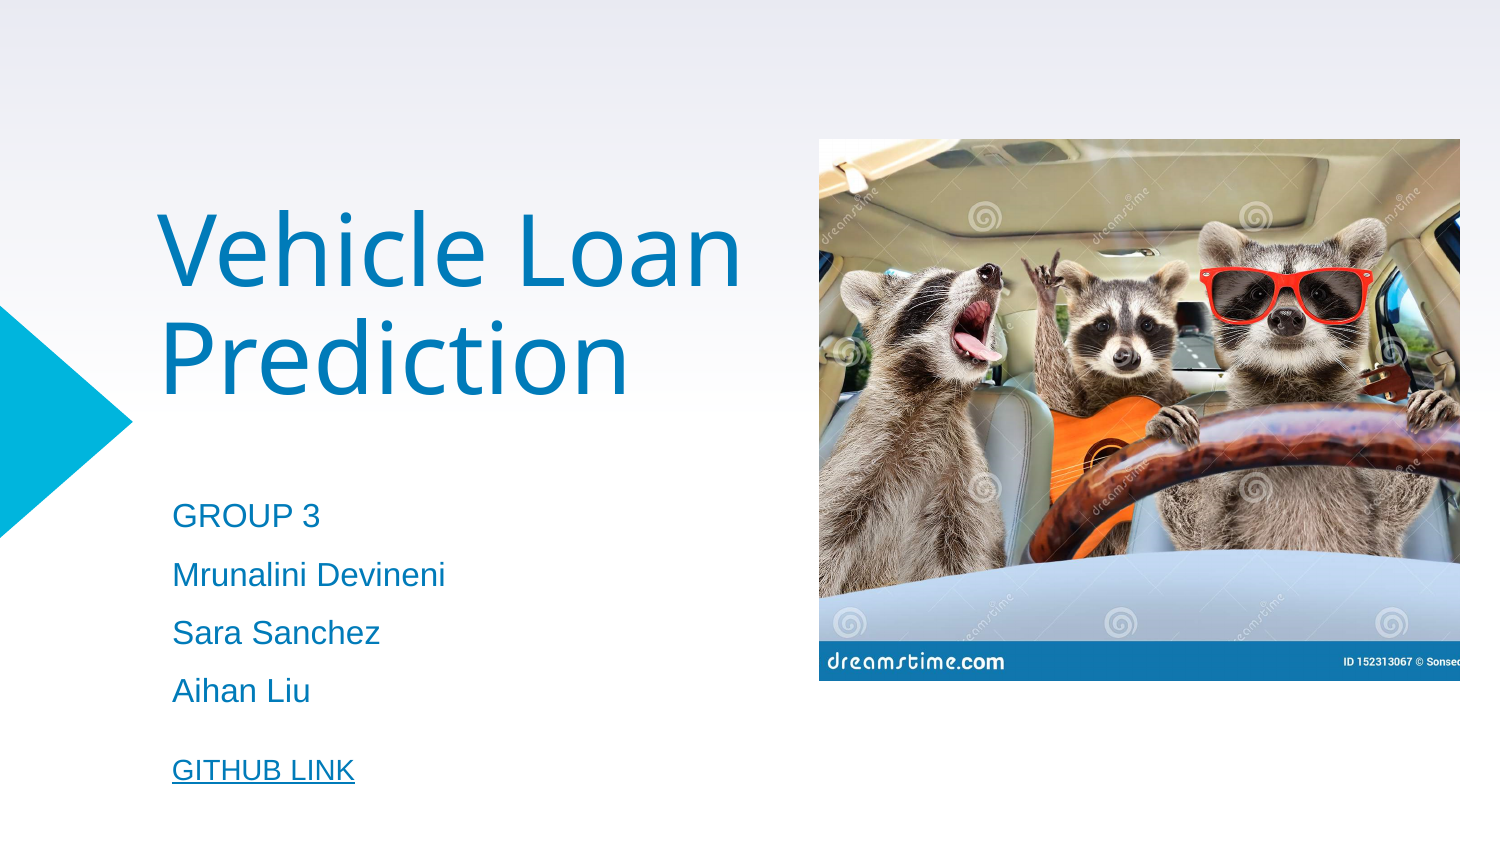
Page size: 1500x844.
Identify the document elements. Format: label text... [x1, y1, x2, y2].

text_box GROUP 3 Mrunalini Devineni Sara Sanchez Aihan Liu [157, 473, 650, 725]
picture [818, 139, 1460, 681]
title Vehicle Loan Prediction [157, 192, 813, 425]
text_box GITHUB LINK [156, 736, 821, 802]
